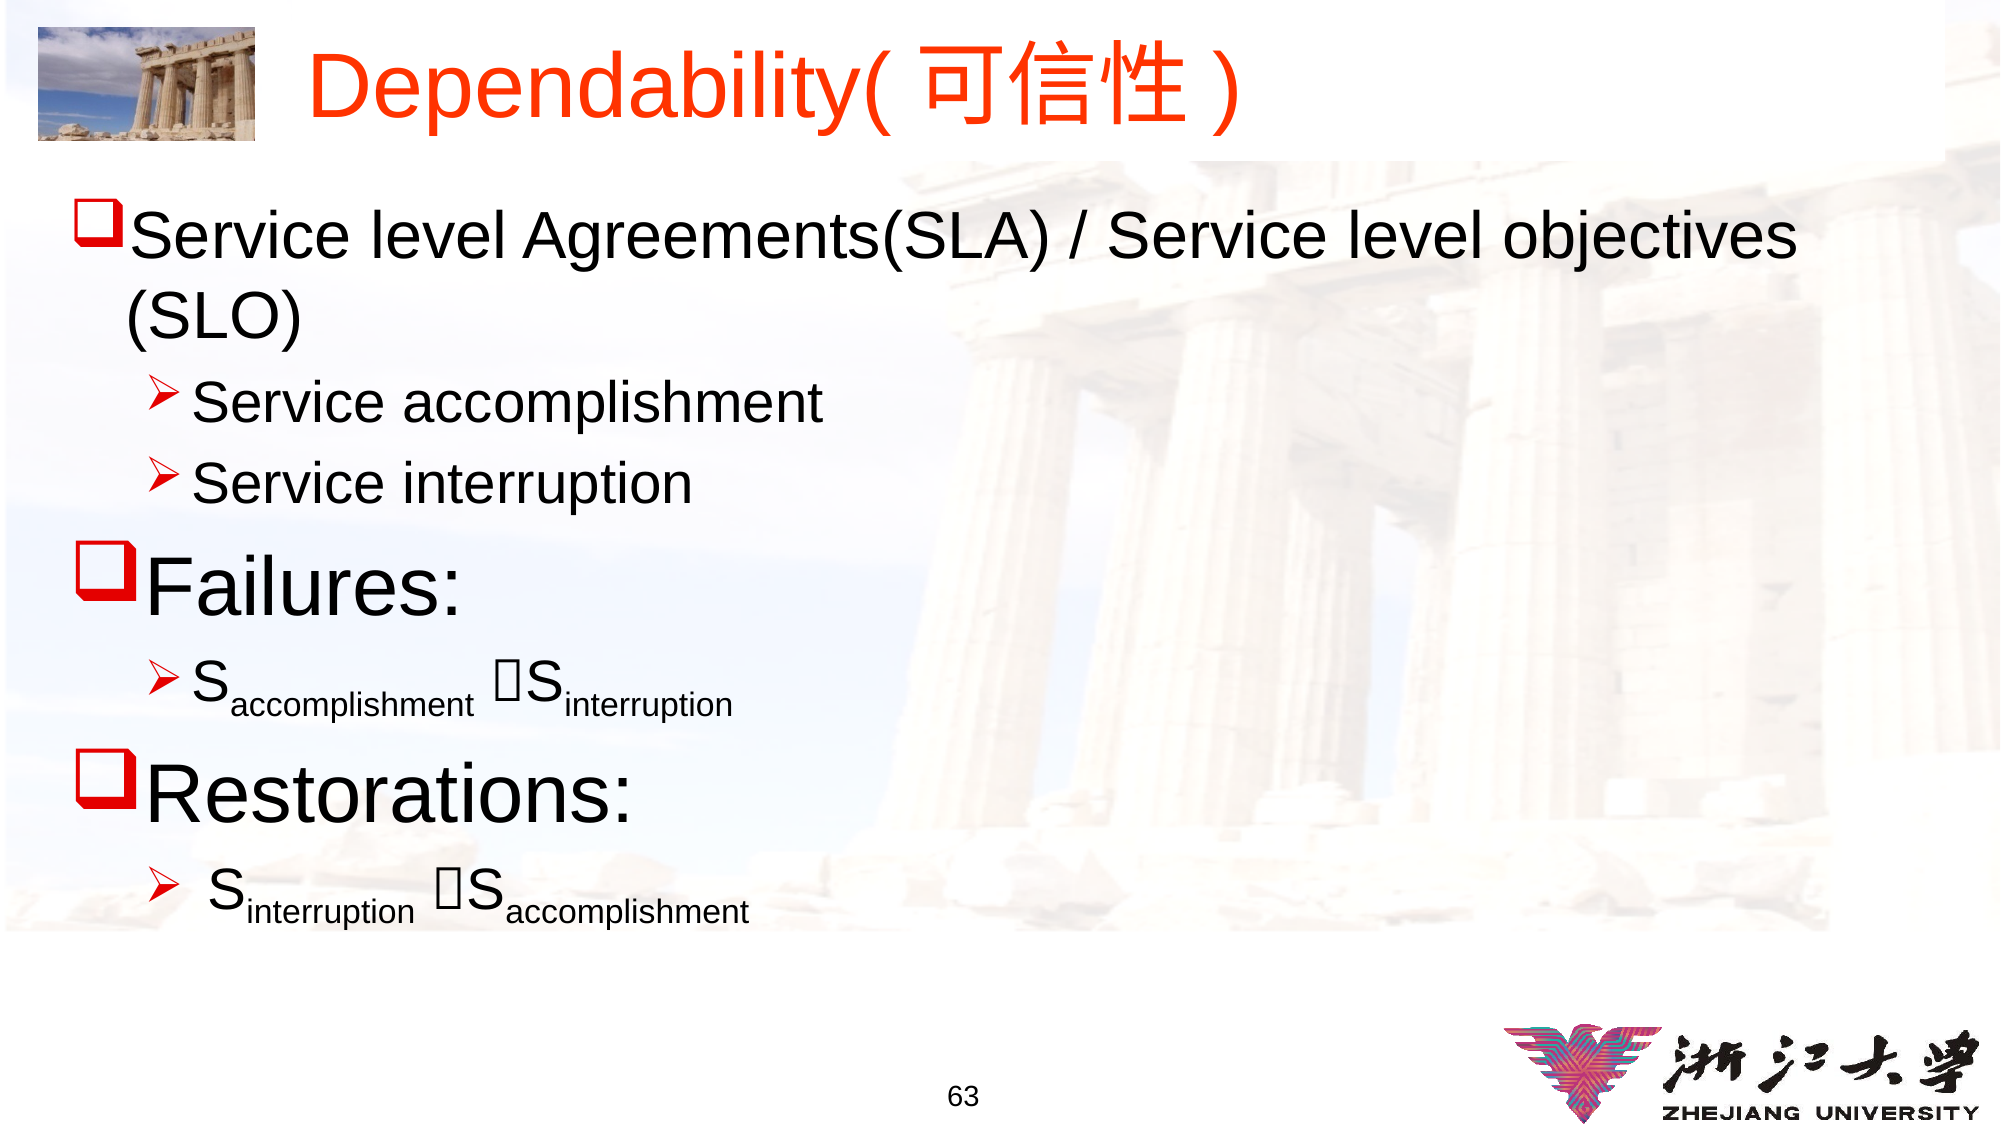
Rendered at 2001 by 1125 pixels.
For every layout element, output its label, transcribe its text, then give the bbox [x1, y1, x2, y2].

title Dependability(可信性) [291, 0, 1946, 161]
list Service level Agreements(SLA) / Service level objectives (SLO) Service accomplishment Service interruption Failures: Saccomplishment Sinterruption Restorations: Sinterruption Saccomplishment [54, 184, 1946, 972]
picture [0, 0, 2001, 1125]
